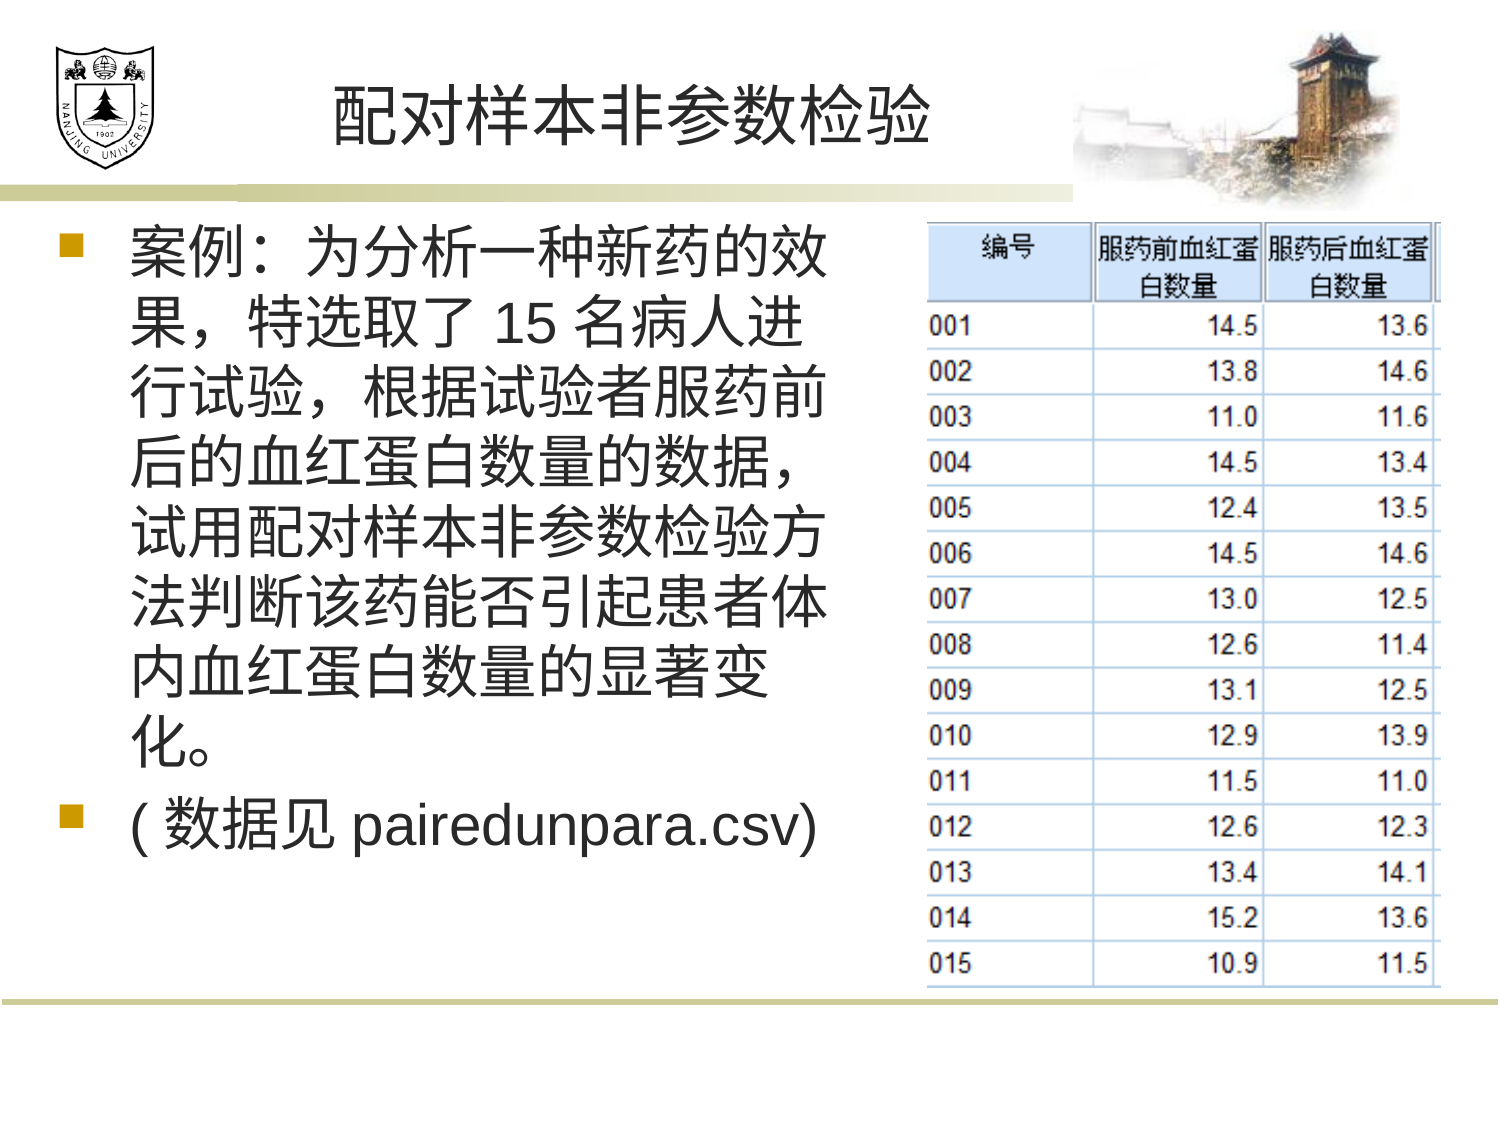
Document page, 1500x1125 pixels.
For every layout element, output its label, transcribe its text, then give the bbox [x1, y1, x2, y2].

picture [50, 42, 160, 173]
picture [1073, 30, 1400, 211]
list 案例：为分析一种新药的效果，特选取了15名病人进行试验，根据试验者服药前后的血红蛋白数量的数据，试用配对样本非参数检验方法判断该药能否引起患者体内血红蛋白数量的显著变化。 (数据见pairedunpara.csv) [41, 208, 857, 988]
picture [2, 999, 1498, 1005]
title 配对样本非参数检验 [171, 66, 1093, 161]
picture [926, 222, 1441, 988]
